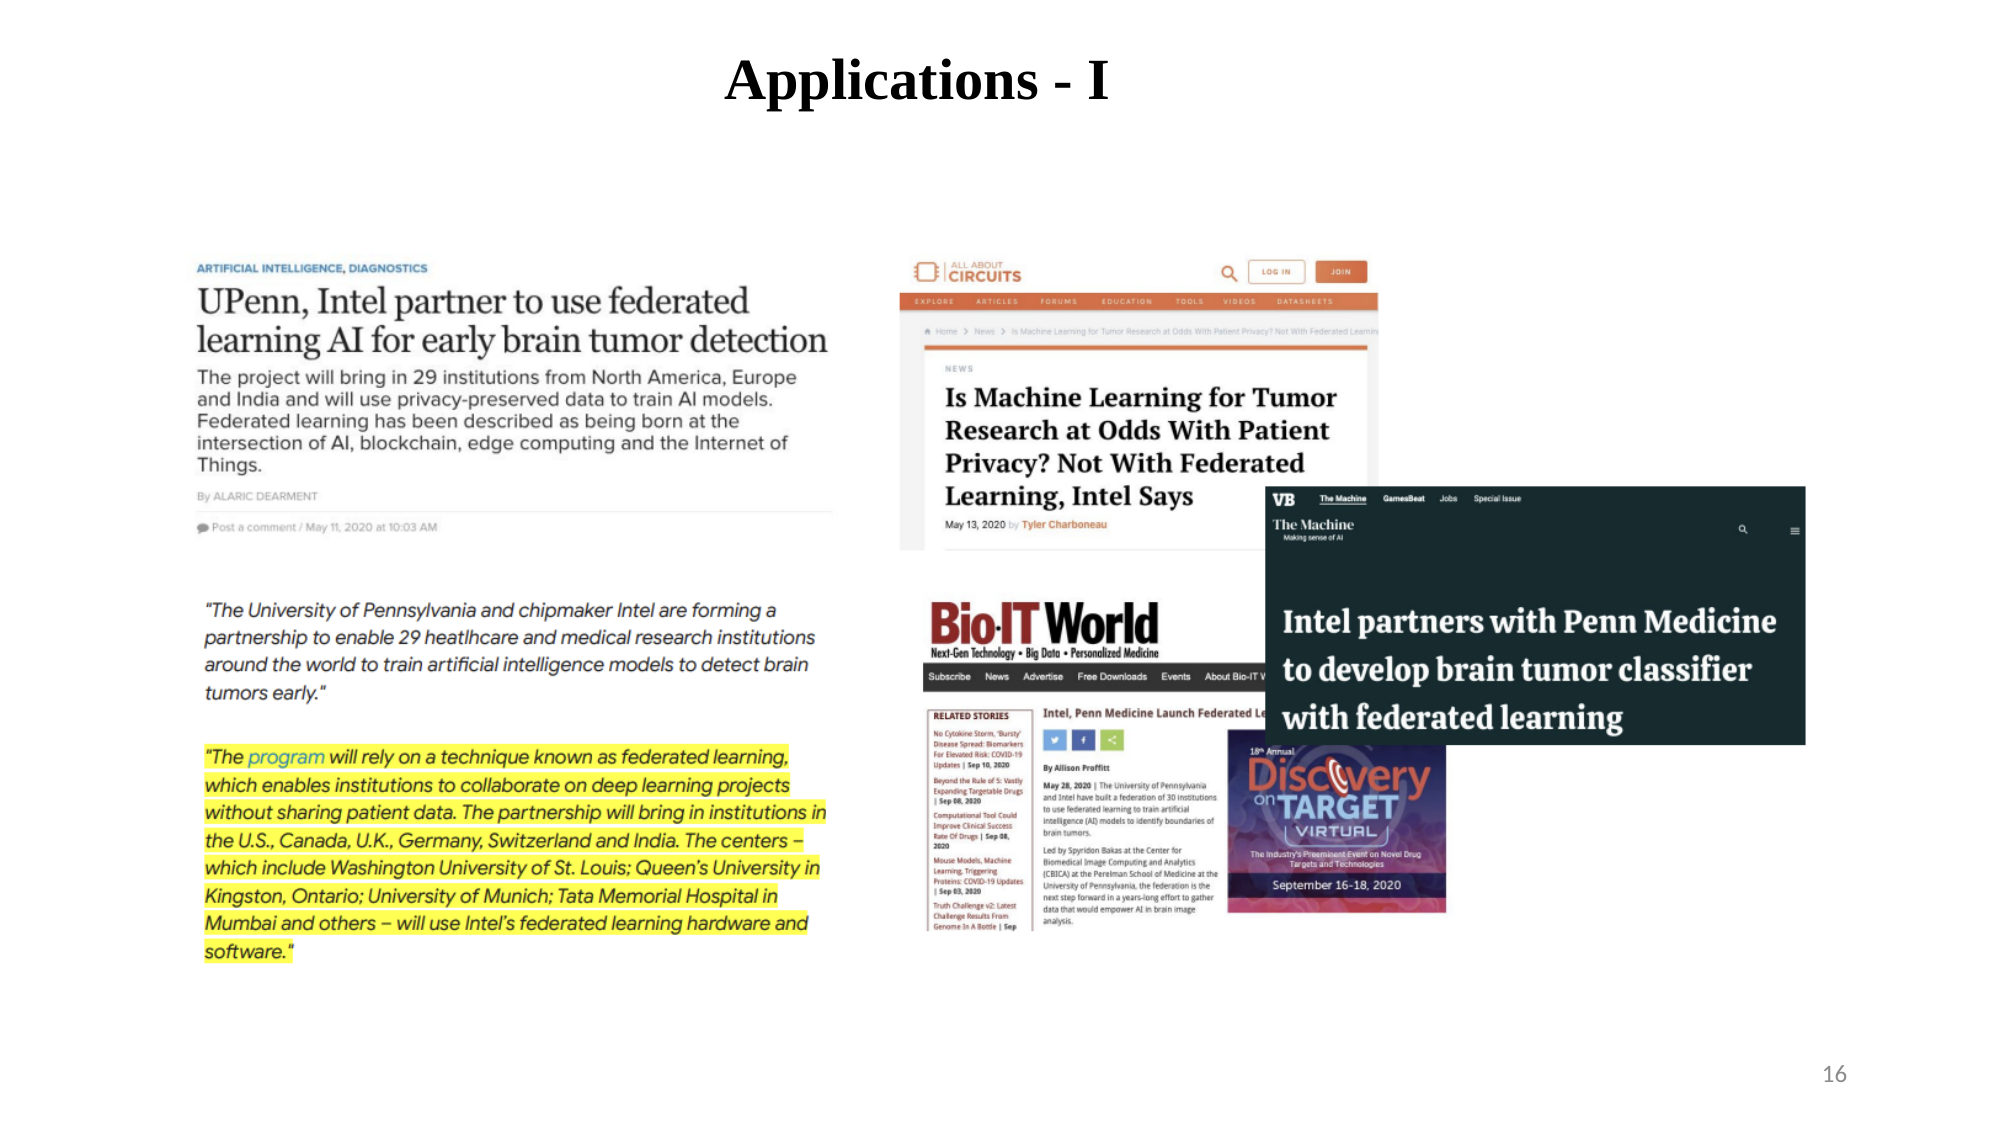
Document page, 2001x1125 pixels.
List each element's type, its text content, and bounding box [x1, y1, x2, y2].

picture [149, 224, 1834, 984]
title Applications - I [709, 0, 2000, 225]
slide_number 16 [1412, 1042, 1863, 1103]
